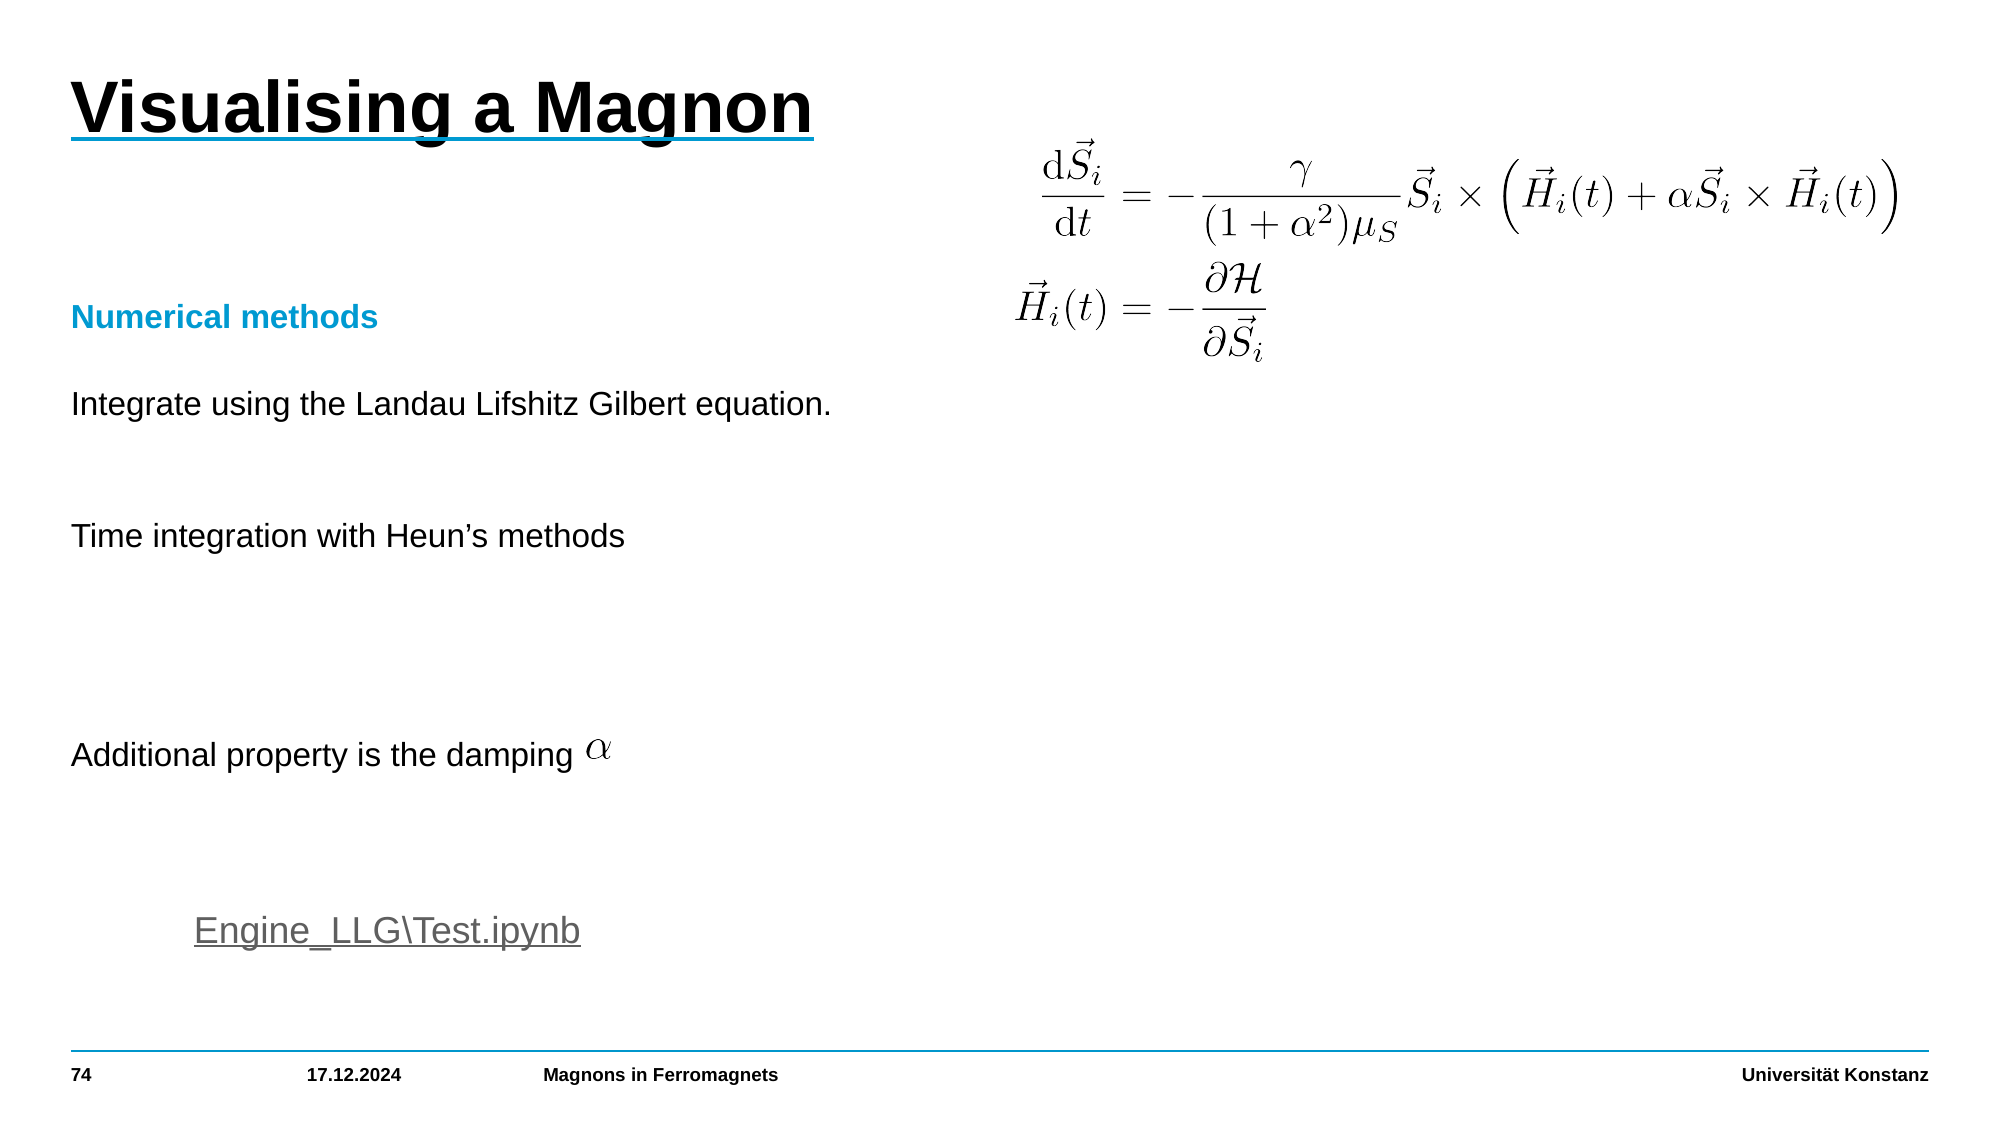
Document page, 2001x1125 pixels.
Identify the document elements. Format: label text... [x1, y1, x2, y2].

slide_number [306, 1058, 512, 1094]
footer Magnons in Ferromagnets [543, 1058, 1489, 1094]
title Visualising a Magnon [70, 66, 1457, 268]
text_box Engine_LLG\Test.ipynb [179, 898, 596, 958]
picture [1015, 138, 1897, 362]
list Numerical methods Integrate using the Landau Lifshitz Gilbert equation. Time integration with Heun’s methods Additional property is the damping [70, 290, 985, 964]
slide_number 74 [70, 1058, 276, 1094]
picture [586, 739, 611, 759]
